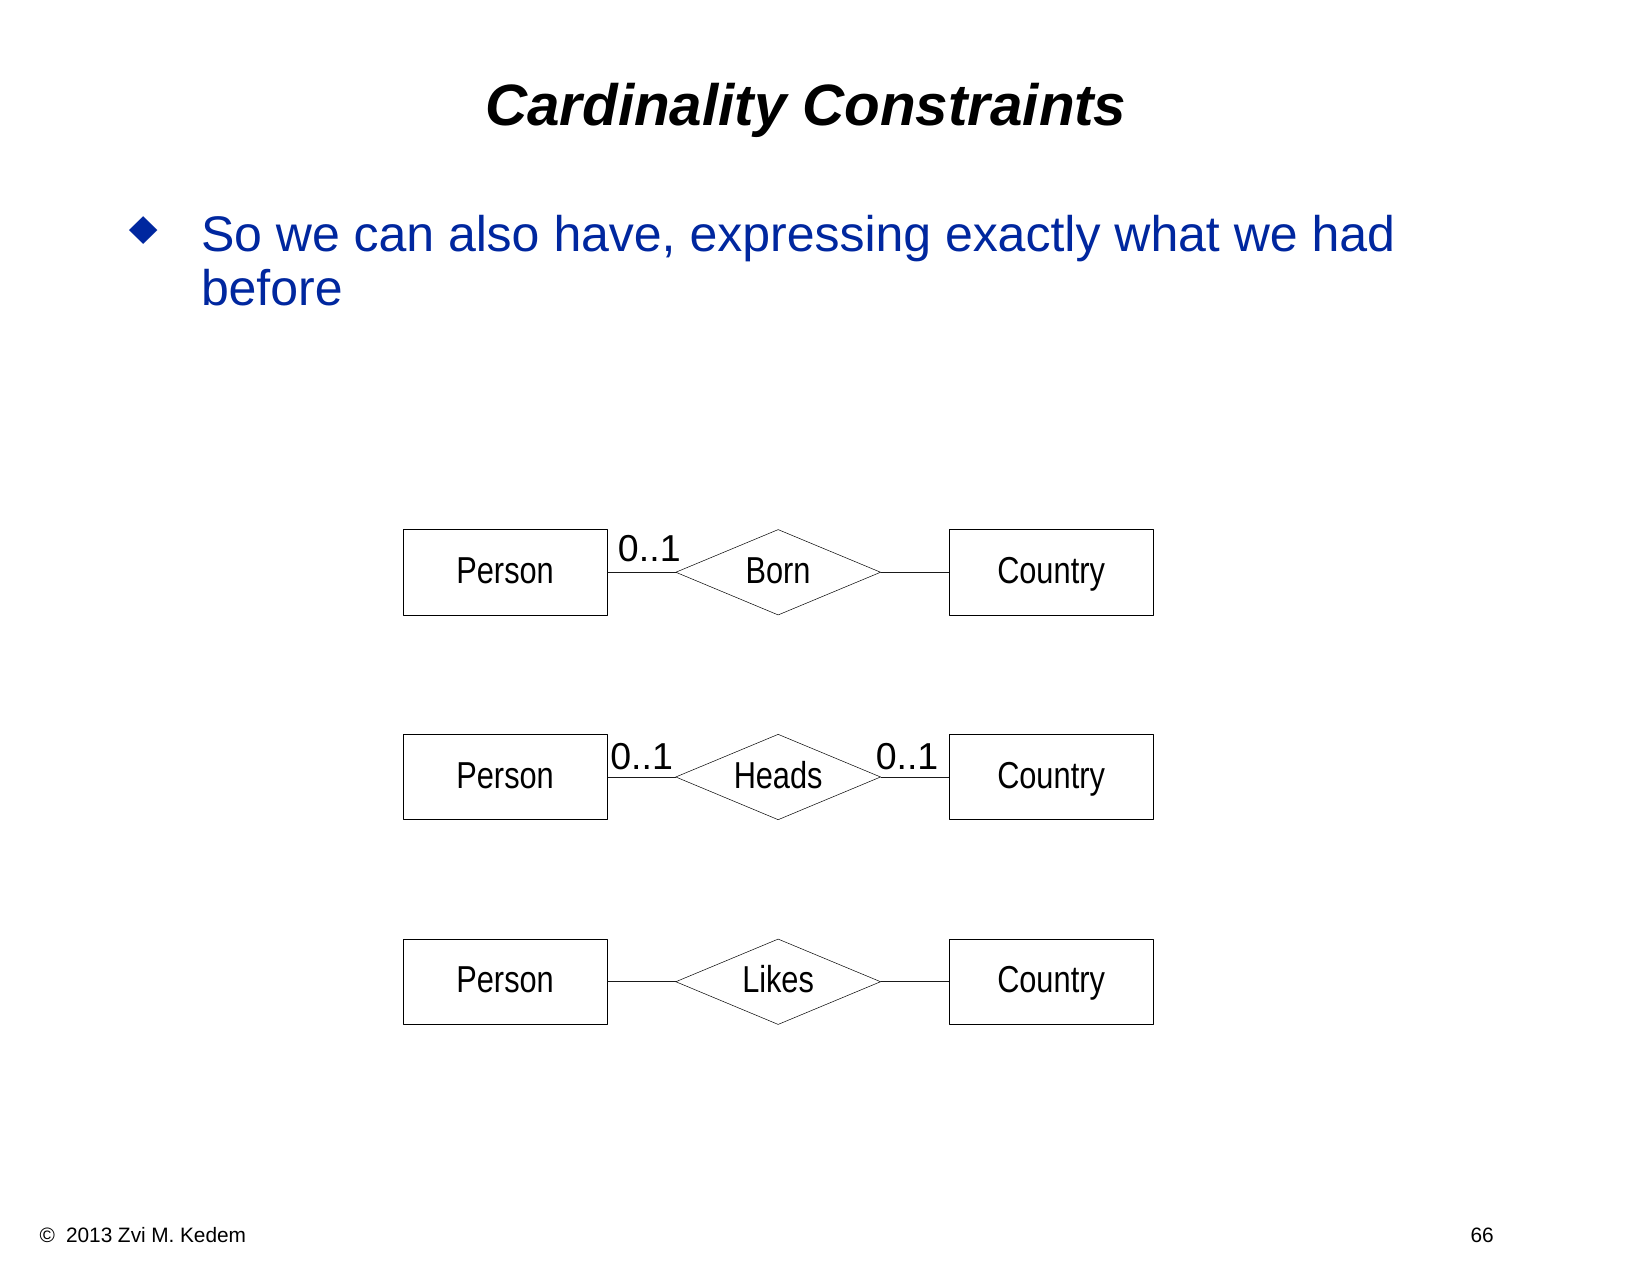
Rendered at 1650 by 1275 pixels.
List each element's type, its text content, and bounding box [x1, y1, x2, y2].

list So we can also have, expressing exactly what we had before [111, 199, 1513, 1201]
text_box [399, 524, 1157, 1028]
title Cardinality Constraints [111, 36, 1501, 176]
